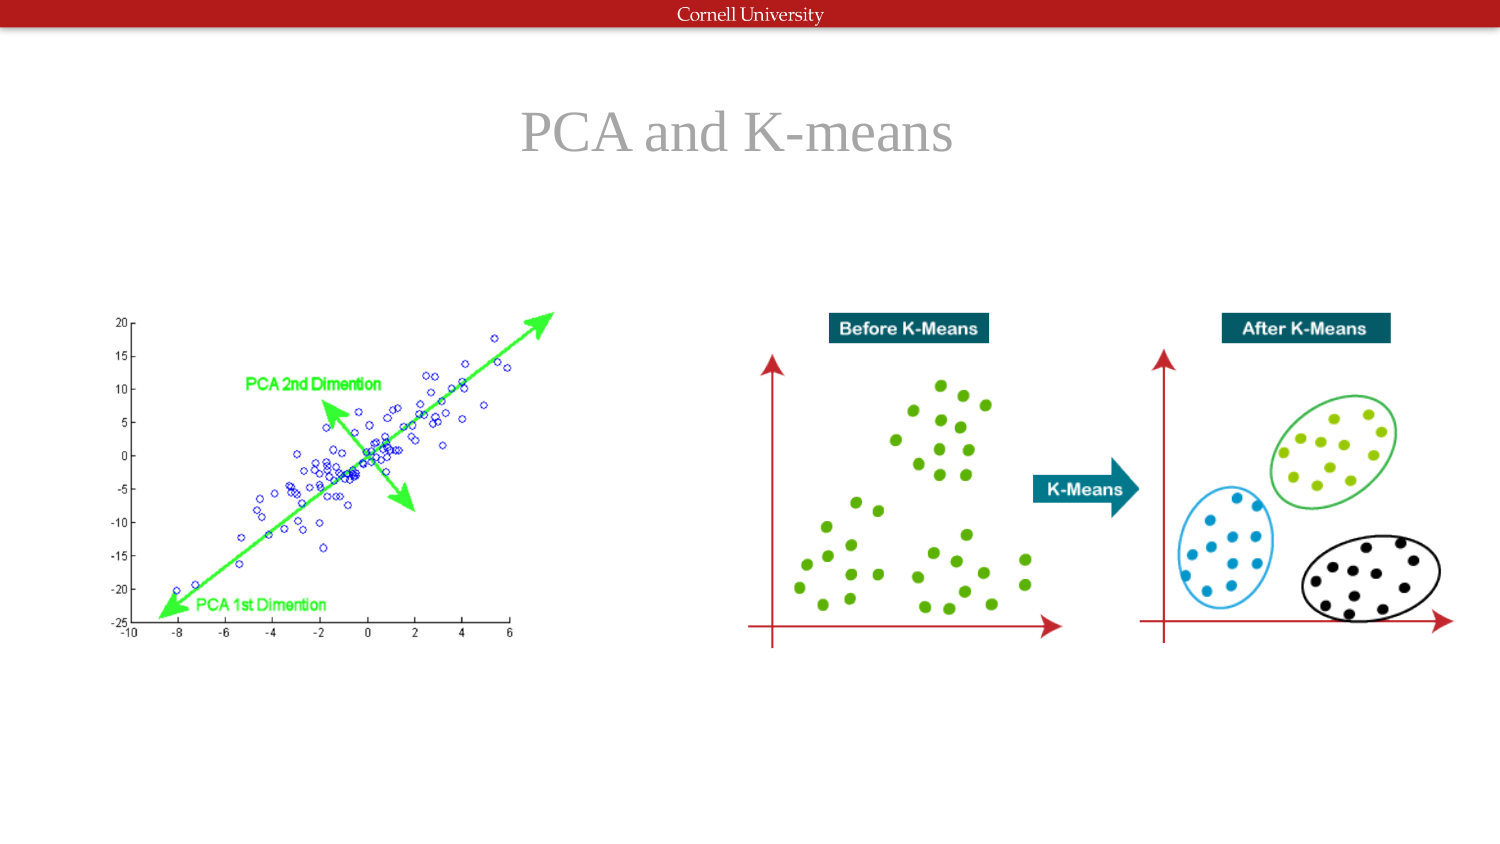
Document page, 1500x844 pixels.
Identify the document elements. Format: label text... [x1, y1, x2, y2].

picture [743, 296, 1463, 660]
text_box PCA and K-means [0, 71, 1488, 185]
picture [673, 0, 825, 43]
picture [62, 296, 640, 660]
